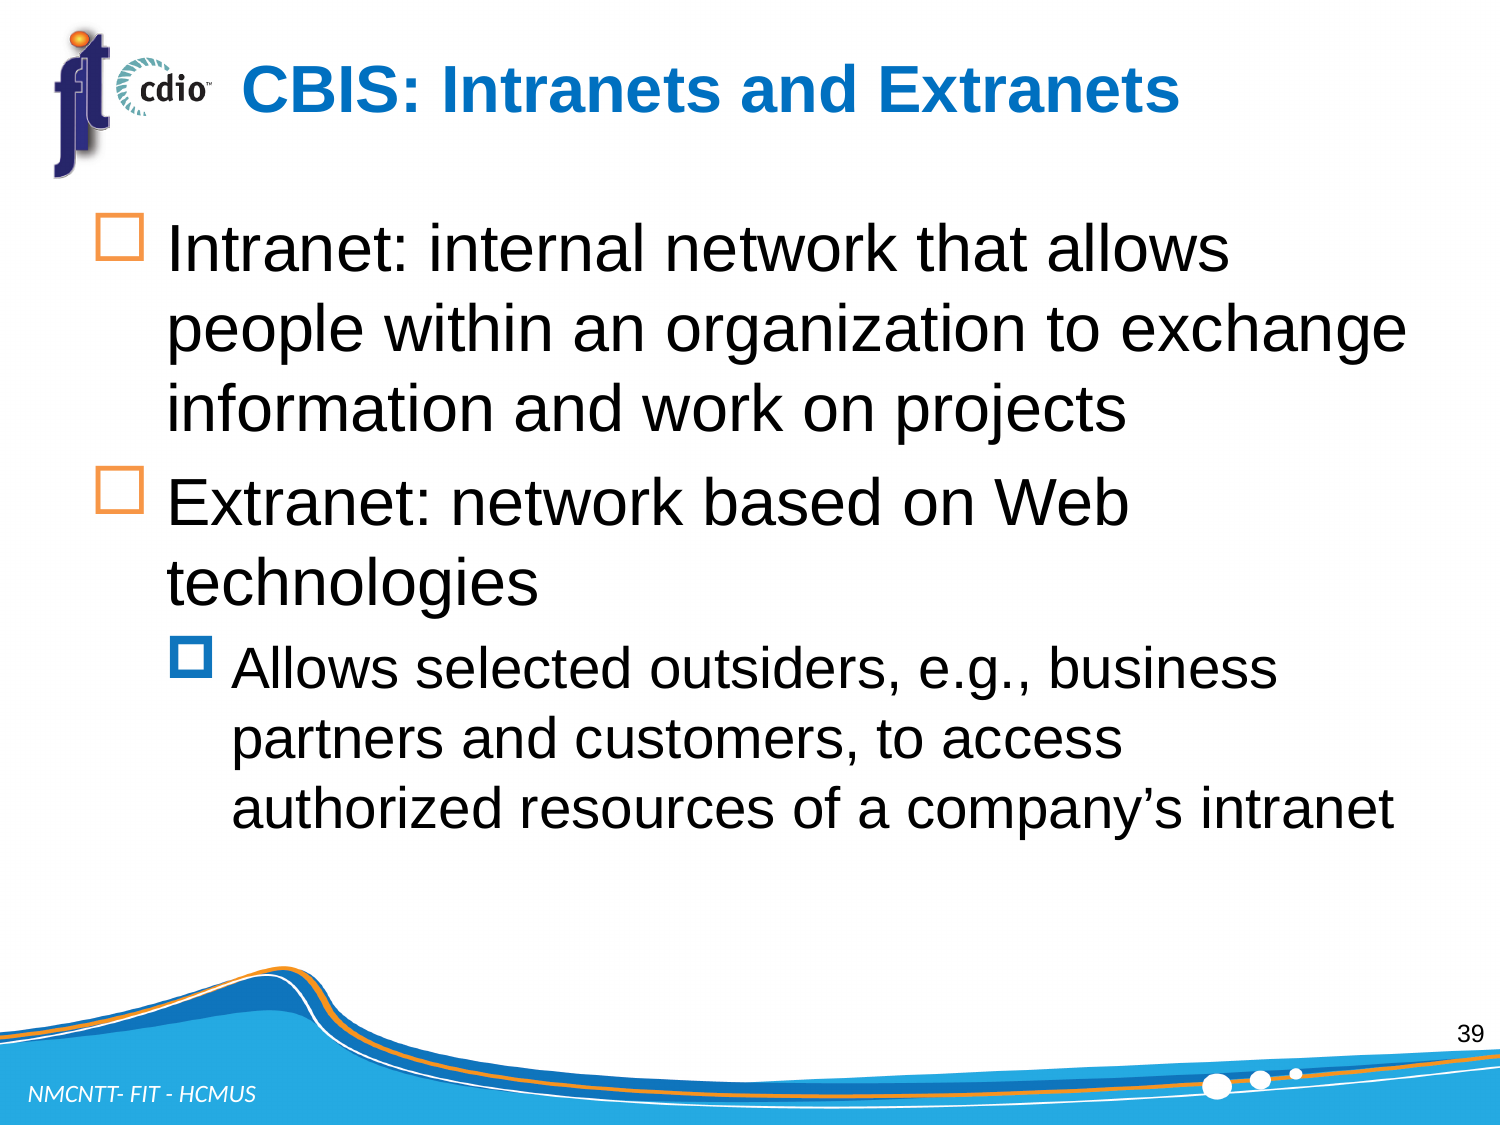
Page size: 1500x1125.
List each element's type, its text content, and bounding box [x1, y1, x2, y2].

picture [0, 0, 1500, 1125]
title CBIS: Intranets and Extranets [226, 6, 1425, 166]
list Intranet: internal network that allows people within an organization to exchange information and work on projects Extranet: network based on Web technologies Allows selected outsiders, e.g., business partners and customers, to access authorized resources of a company’s intranet [75, 197, 1425, 977]
text_box NMCNTT- FIT - HCMUS [12, 1062, 488, 1123]
slide_number 39 [1149, 1002, 1500, 1063]
